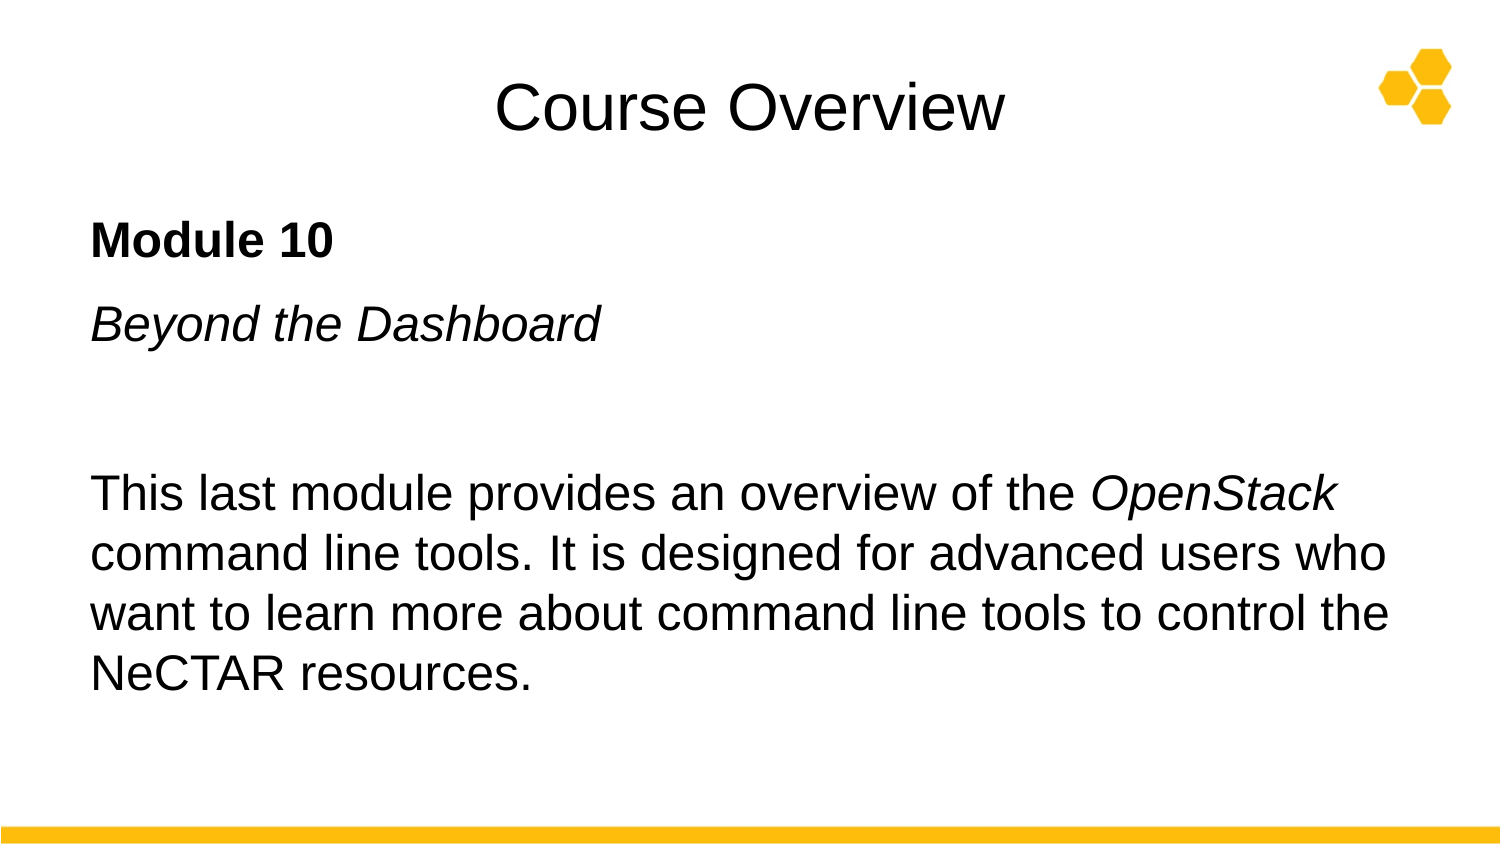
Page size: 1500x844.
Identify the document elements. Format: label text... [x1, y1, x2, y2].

title Course Overview [75, 33, 1425, 175]
picture [0, 0, 1500, 844]
list Module 10 Beyond the Dashboard This last module provides an overview of the OpenStack command line tools. It is designed for advanced users who want to learn more about command line tools to control the NeCTAR resources. [75, 199, 1425, 754]
